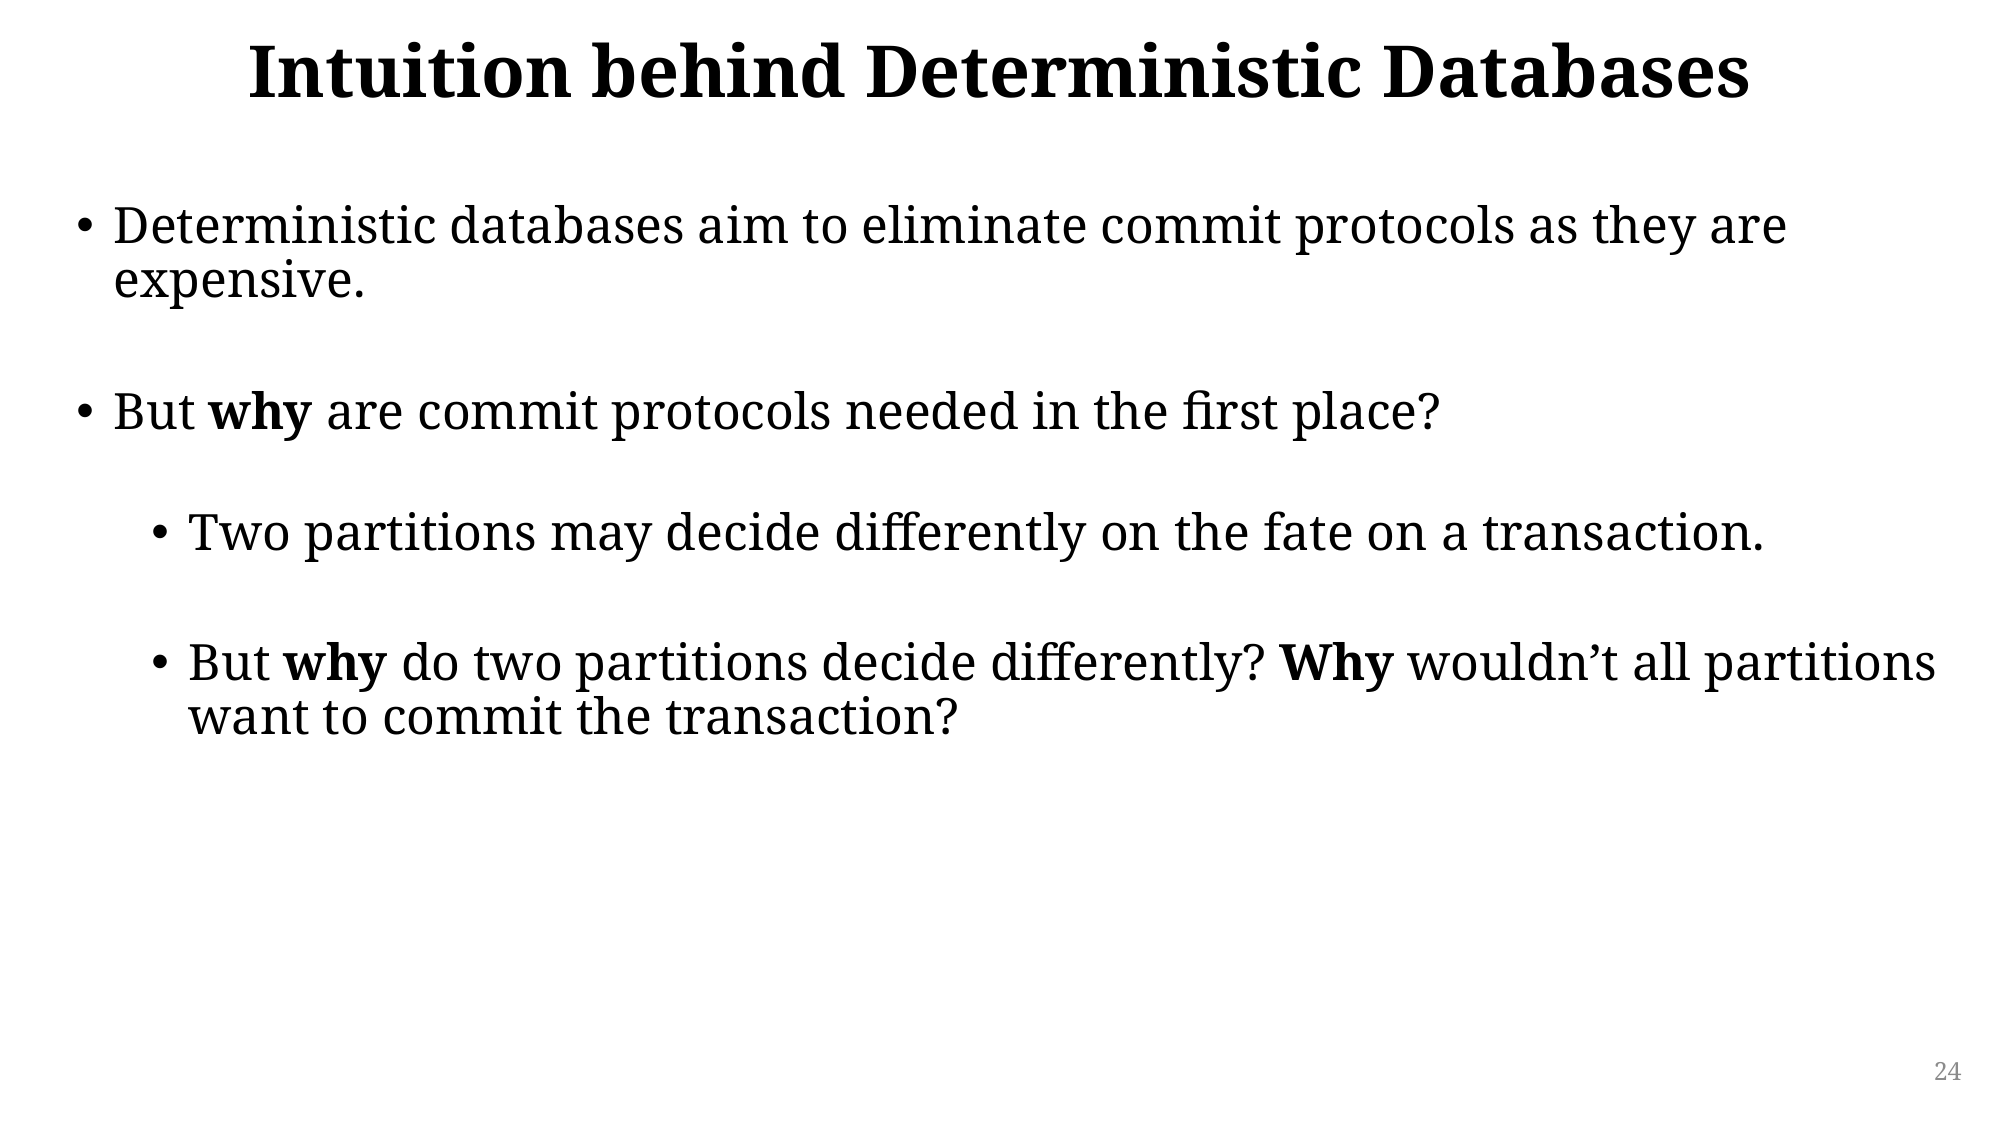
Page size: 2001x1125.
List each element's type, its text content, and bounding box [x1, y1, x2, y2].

list Deterministic databases aim to eliminate commit protocols as they are expensive. But why are commit protocols needed in the first place? Two partitions may decide differently on the fate on a transaction. But why do two partitions decide differently? Why wouldn’t all partitions want to commit the transaction? [61, 193, 2000, 1103]
title Intuition behind Deterministic Databases [137, 0, 1863, 149]
